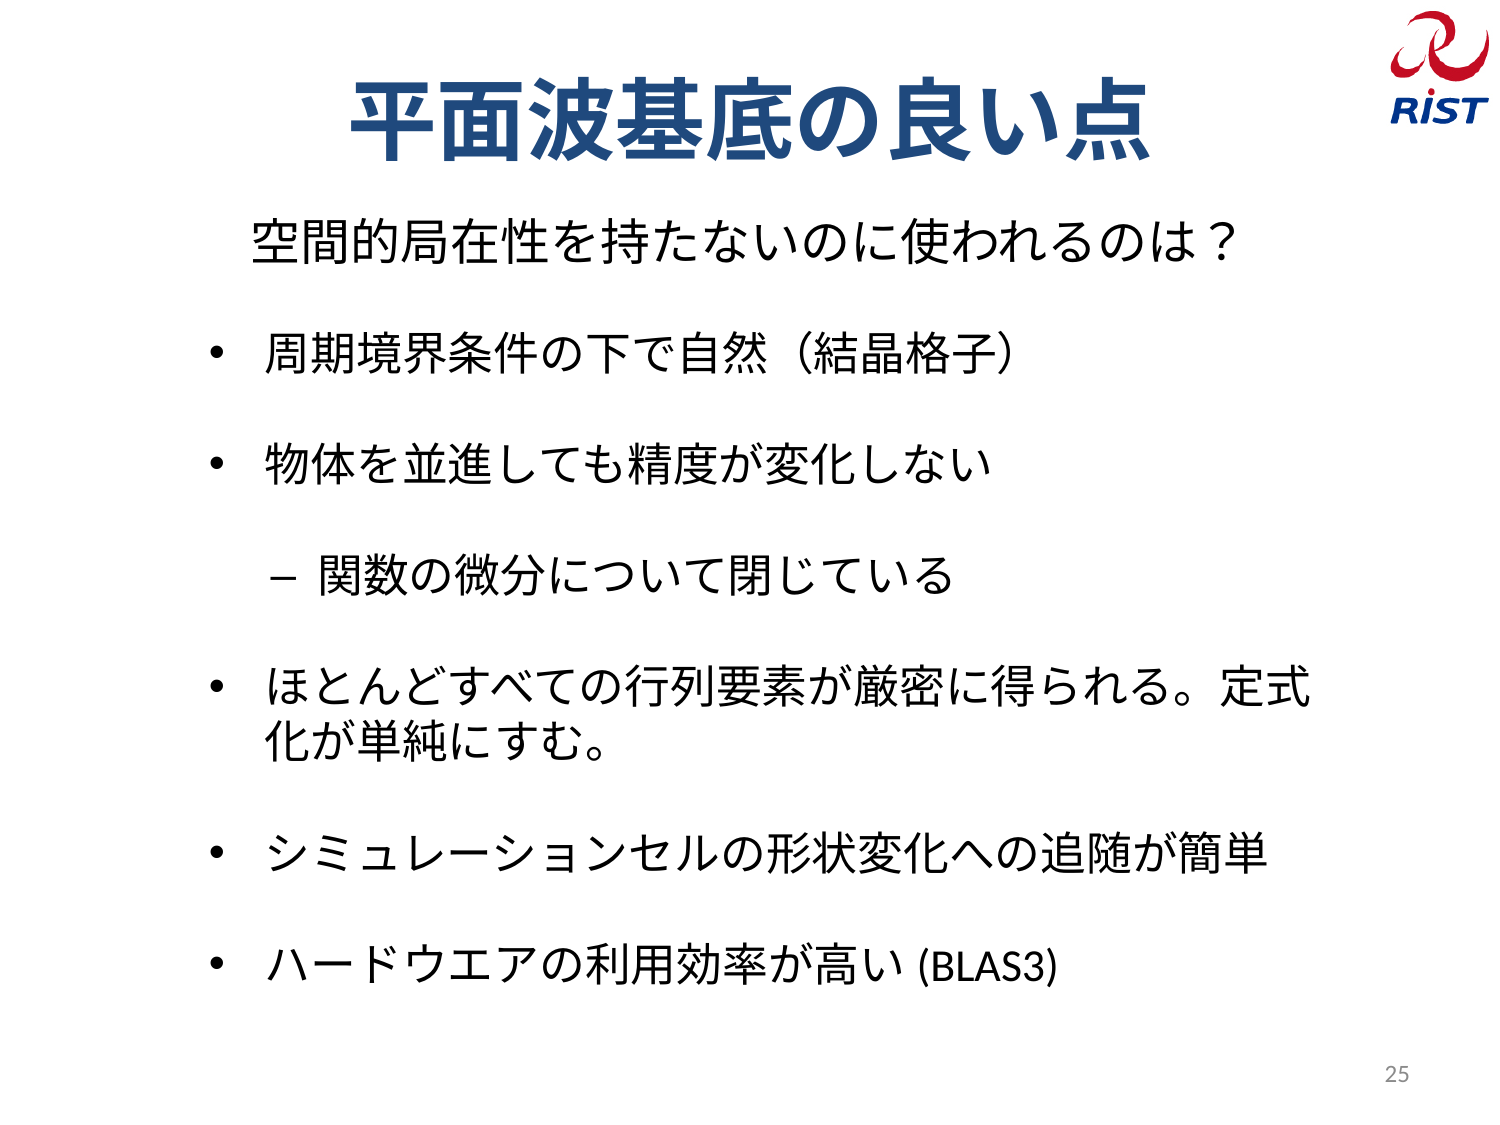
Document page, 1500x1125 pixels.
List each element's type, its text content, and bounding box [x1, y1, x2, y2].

slide_number 25 [1074, 1042, 1425, 1103]
text_box 空間的局在性を持たないのに使われるのは？ [127, 210, 1371, 293]
picture [1379, 0, 1500, 135]
list 周期境界条件の下で自然（結晶格子） 物体を並進しても精度が変化しない 関数の微分について閉じている ほとんどすべての行列要素が厳密に得られる。定式化が単純にすむ。 シミュレーションセルの形状変化への追随が簡単 ハードウエアの利用効率が高い(BLAS3) [146, 316, 1354, 1039]
title 平面波基底の良い点 [146, 50, 1354, 186]
